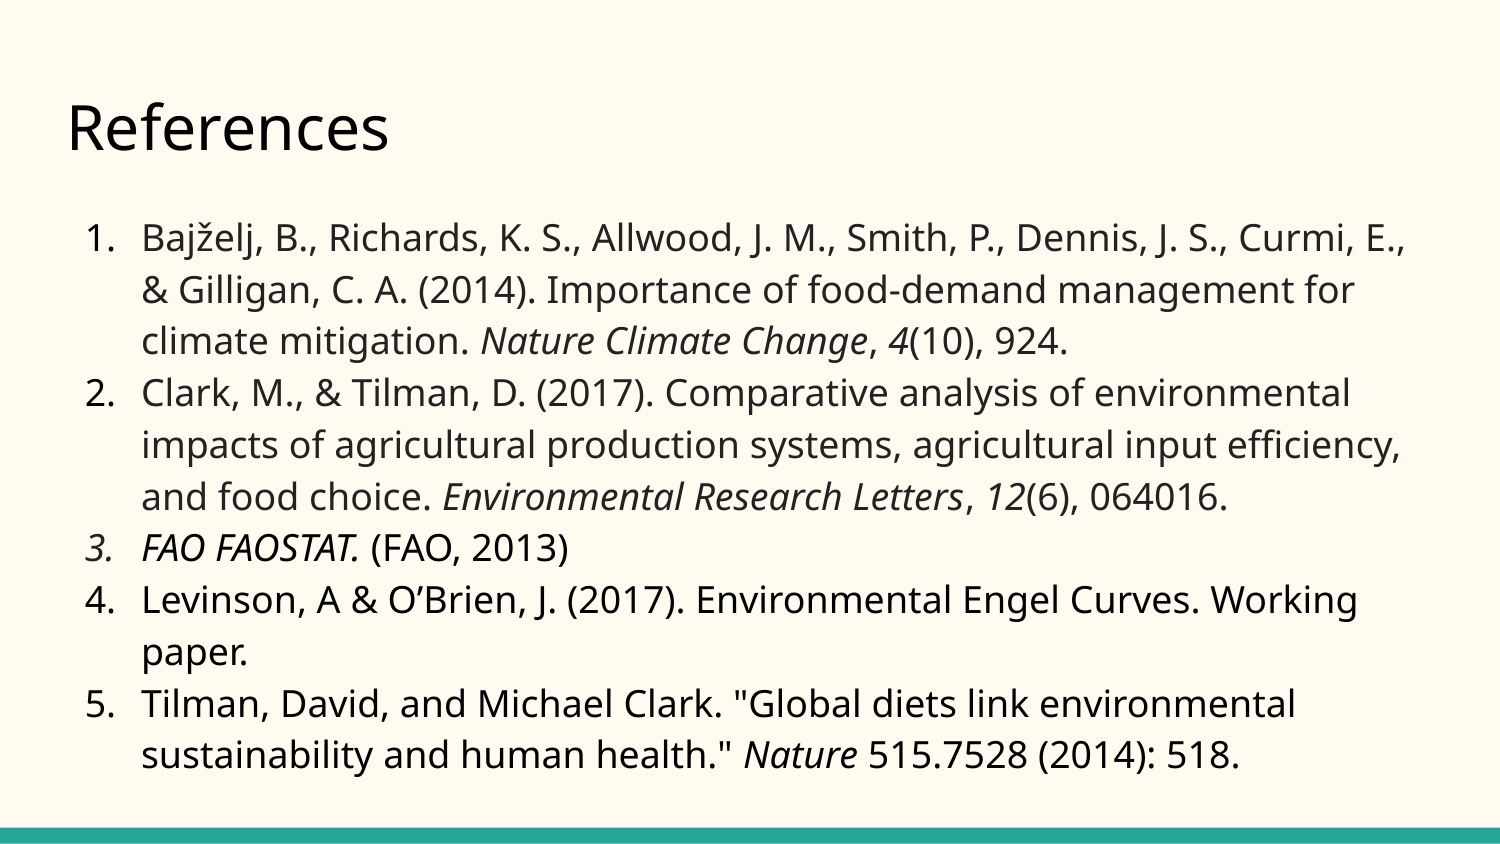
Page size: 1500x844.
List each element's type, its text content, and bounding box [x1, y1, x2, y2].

list Bajželj, B., Richards, K. S., Allwood, J. M., Smith, P., Dennis, J. S., Curmi, E., & Gilligan, C. A. (2014). Importance of food-demand management for climate mitigation. Nature Climate Change, 4(10), 924. Clark, M., & Tilman, D. (2017). Comparative analysis of environmental impacts of agricultural production systems, agricultural input efficiency, and food choice. Environmental Research Letters, 12(6), 064016. FAO FAOSTAT. (FAO, 2013) Levinson, A & O’Brien, J. (2017). Environmental Engel Curves. Working paper. Tilman, David, and Michael Clark. "Global diets link environmental sustainability and human health." Nature 515.7528 (2014): 518. [51, 192, 1449, 750]
title References [51, 72, 1449, 174]
